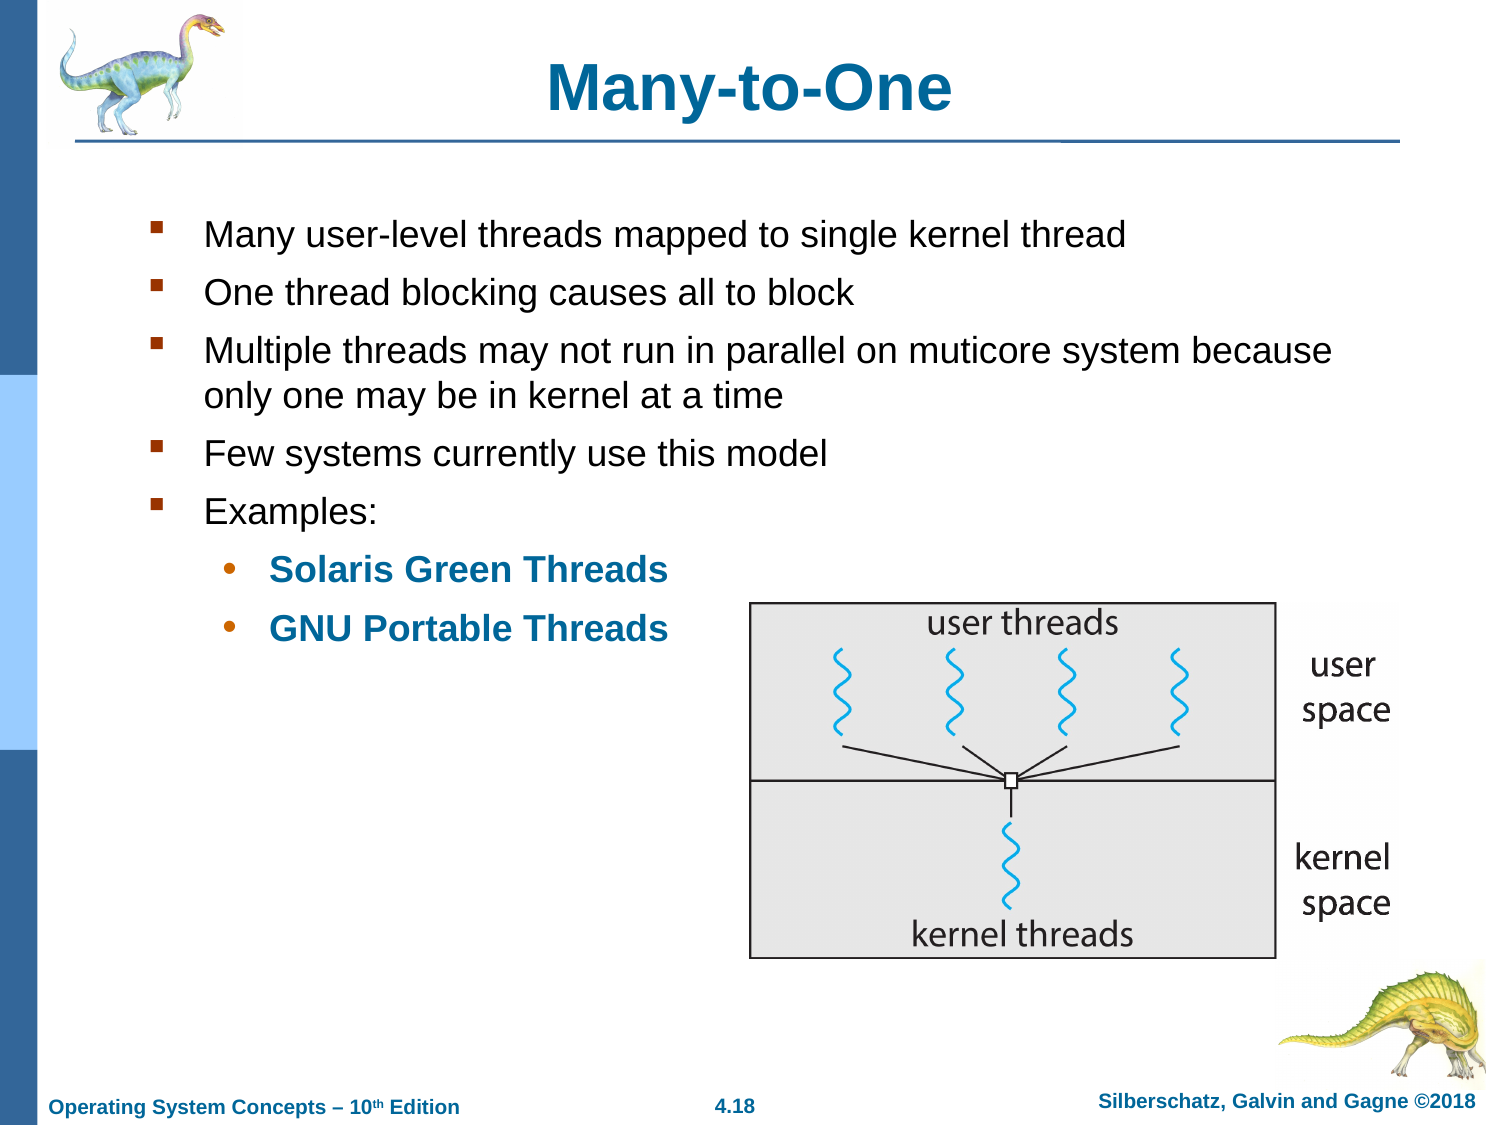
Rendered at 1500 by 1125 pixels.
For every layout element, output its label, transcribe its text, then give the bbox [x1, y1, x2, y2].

list Many user-level threads mapped to single kernel thread One thread blocking causes all to block Multiple threads may not run in parallel on muticore system because only one may be in kernel at a time Few systems currently use this model Examples: Solaris Green Threads GNU Portable Threads [132, 202, 1399, 946]
picture [46, 0, 243, 149]
picture [749, 602, 1486, 1090]
title Many-to-One [75, 36, 1425, 132]
